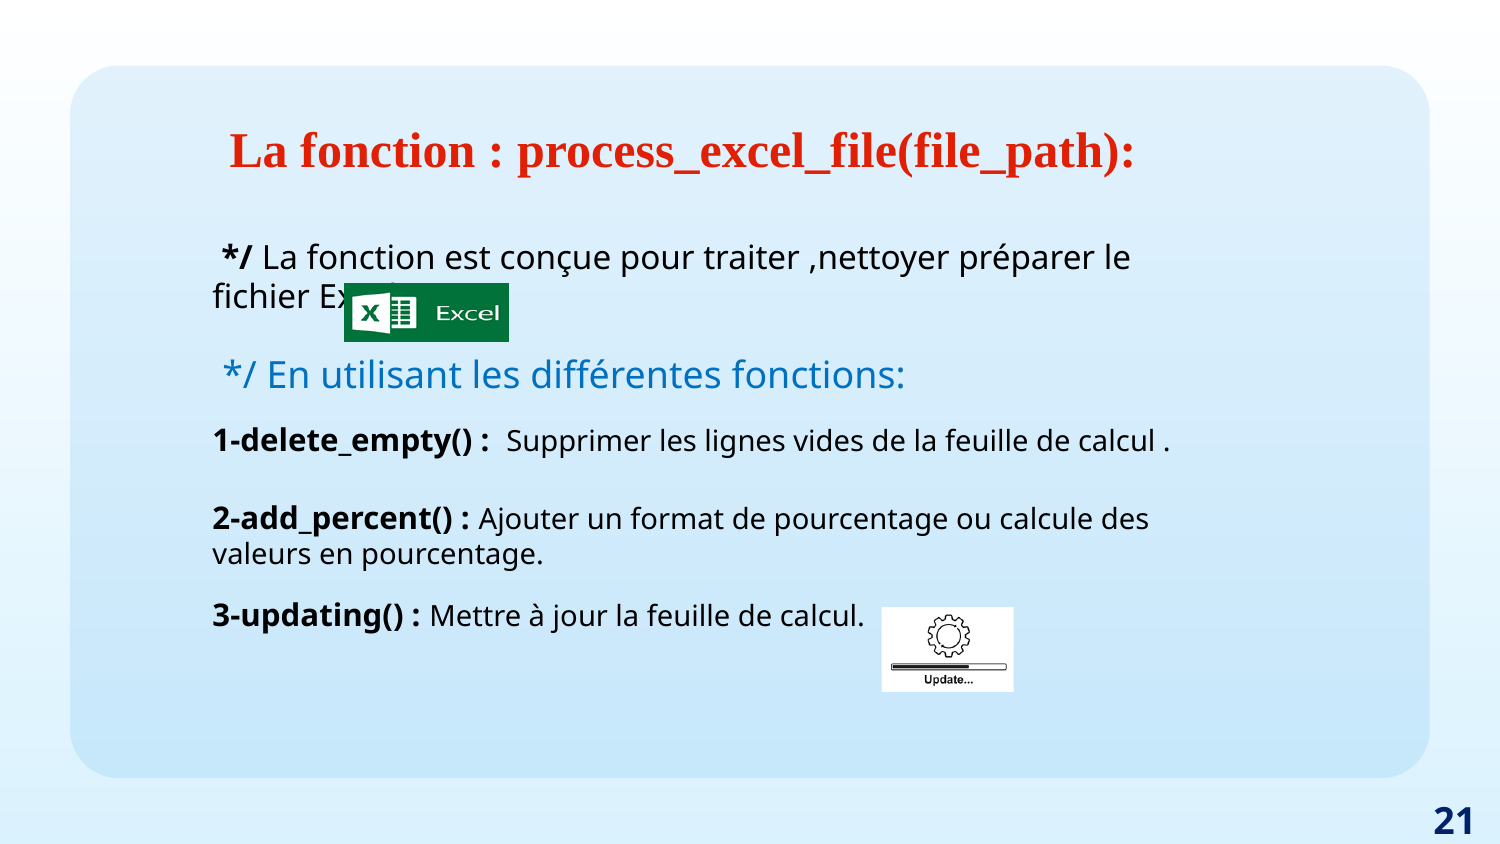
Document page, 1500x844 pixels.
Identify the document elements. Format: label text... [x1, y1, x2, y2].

text_box 21 [1406, 777, 1500, 844]
title La fonction : process_excel_file(file_path): [214, 102, 1310, 190]
list */ La fonction est conçue pour traiter ,nettoyer préparer le fichier Excel . */ En utilisant les différentes fonctions: 1-delete_empty() : Supprimer les lignes vides de la feuille de calcul . 2-add_percent() : Ajouter un format de pourcentage ou calcule des valeurs en pourcentage. 3-updating() : Mettre à jour la feuille de calcul. [172, 220, 1249, 678]
picture [881, 607, 1014, 692]
picture [344, 283, 509, 342]
